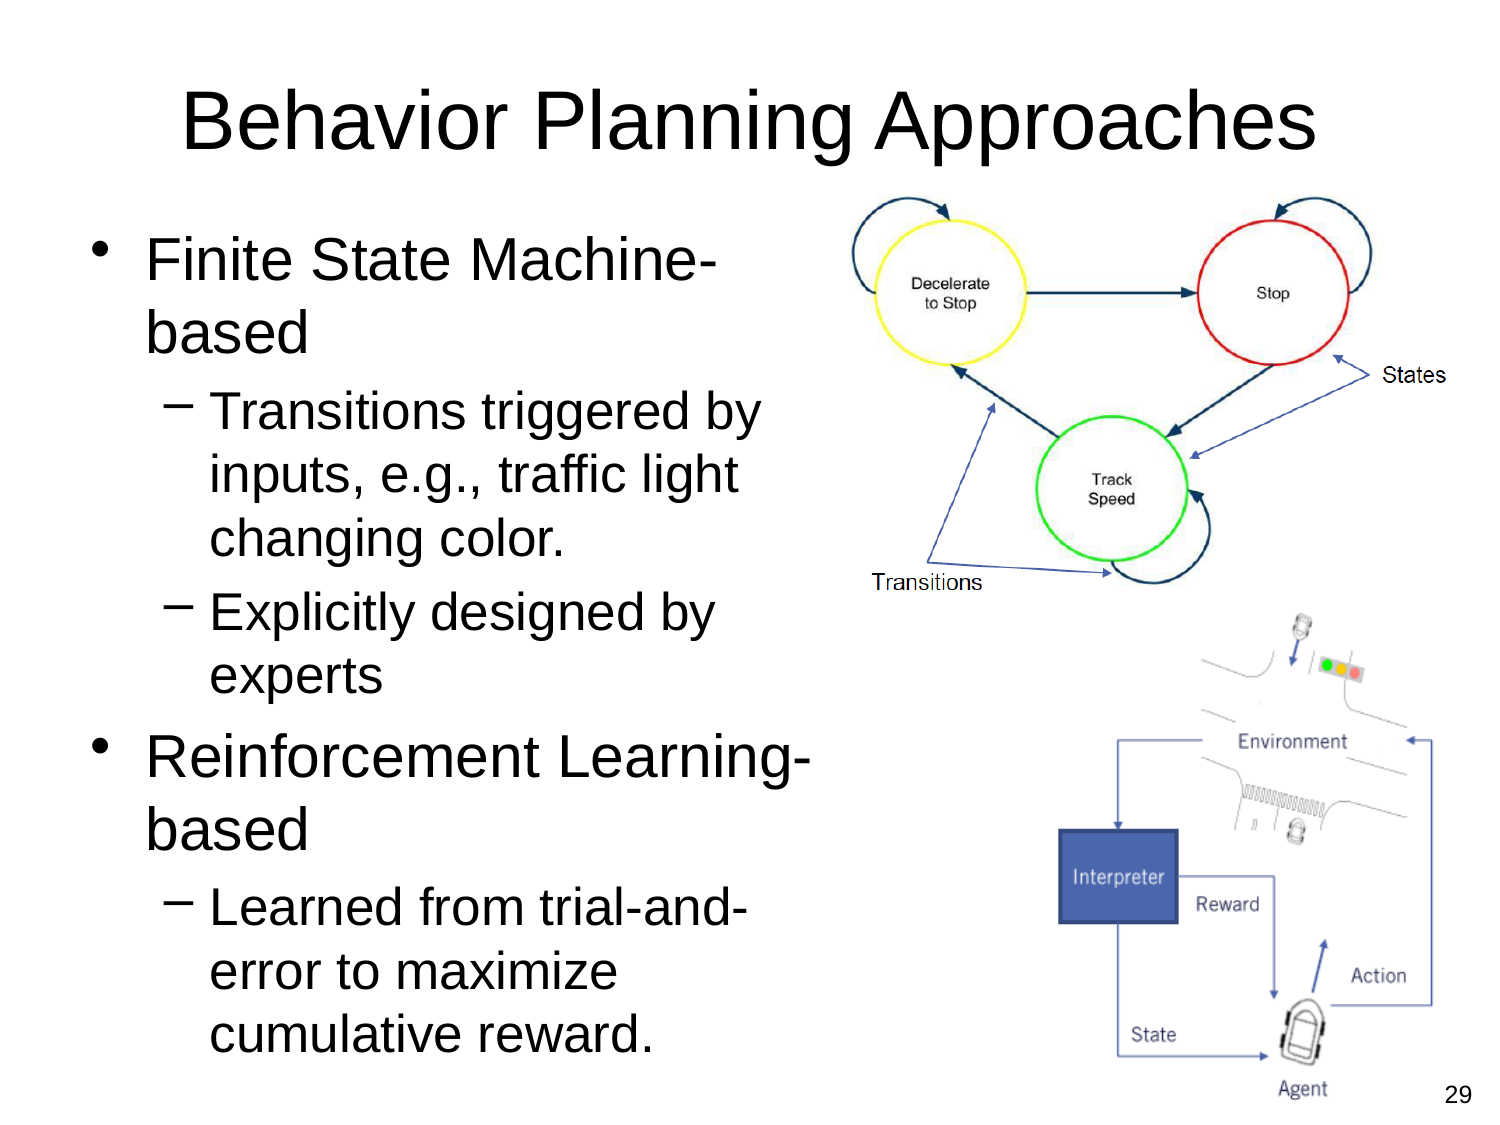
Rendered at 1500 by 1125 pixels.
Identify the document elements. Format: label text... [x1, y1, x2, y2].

picture [849, 187, 1453, 596]
picture [1049, 613, 1438, 1104]
list Finite State Machine-based Transitions triggered by inputs, e.g., traffic light changing color. Explicitly designed by experts Reinforcement Learning-based Learned from trial-and-error to maximize cumulative reward. [74, 212, 851, 1081]
title Behavior Planning Approaches [74, 44, 1426, 188]
slide_number 29 [1437, 1070, 1488, 1112]
